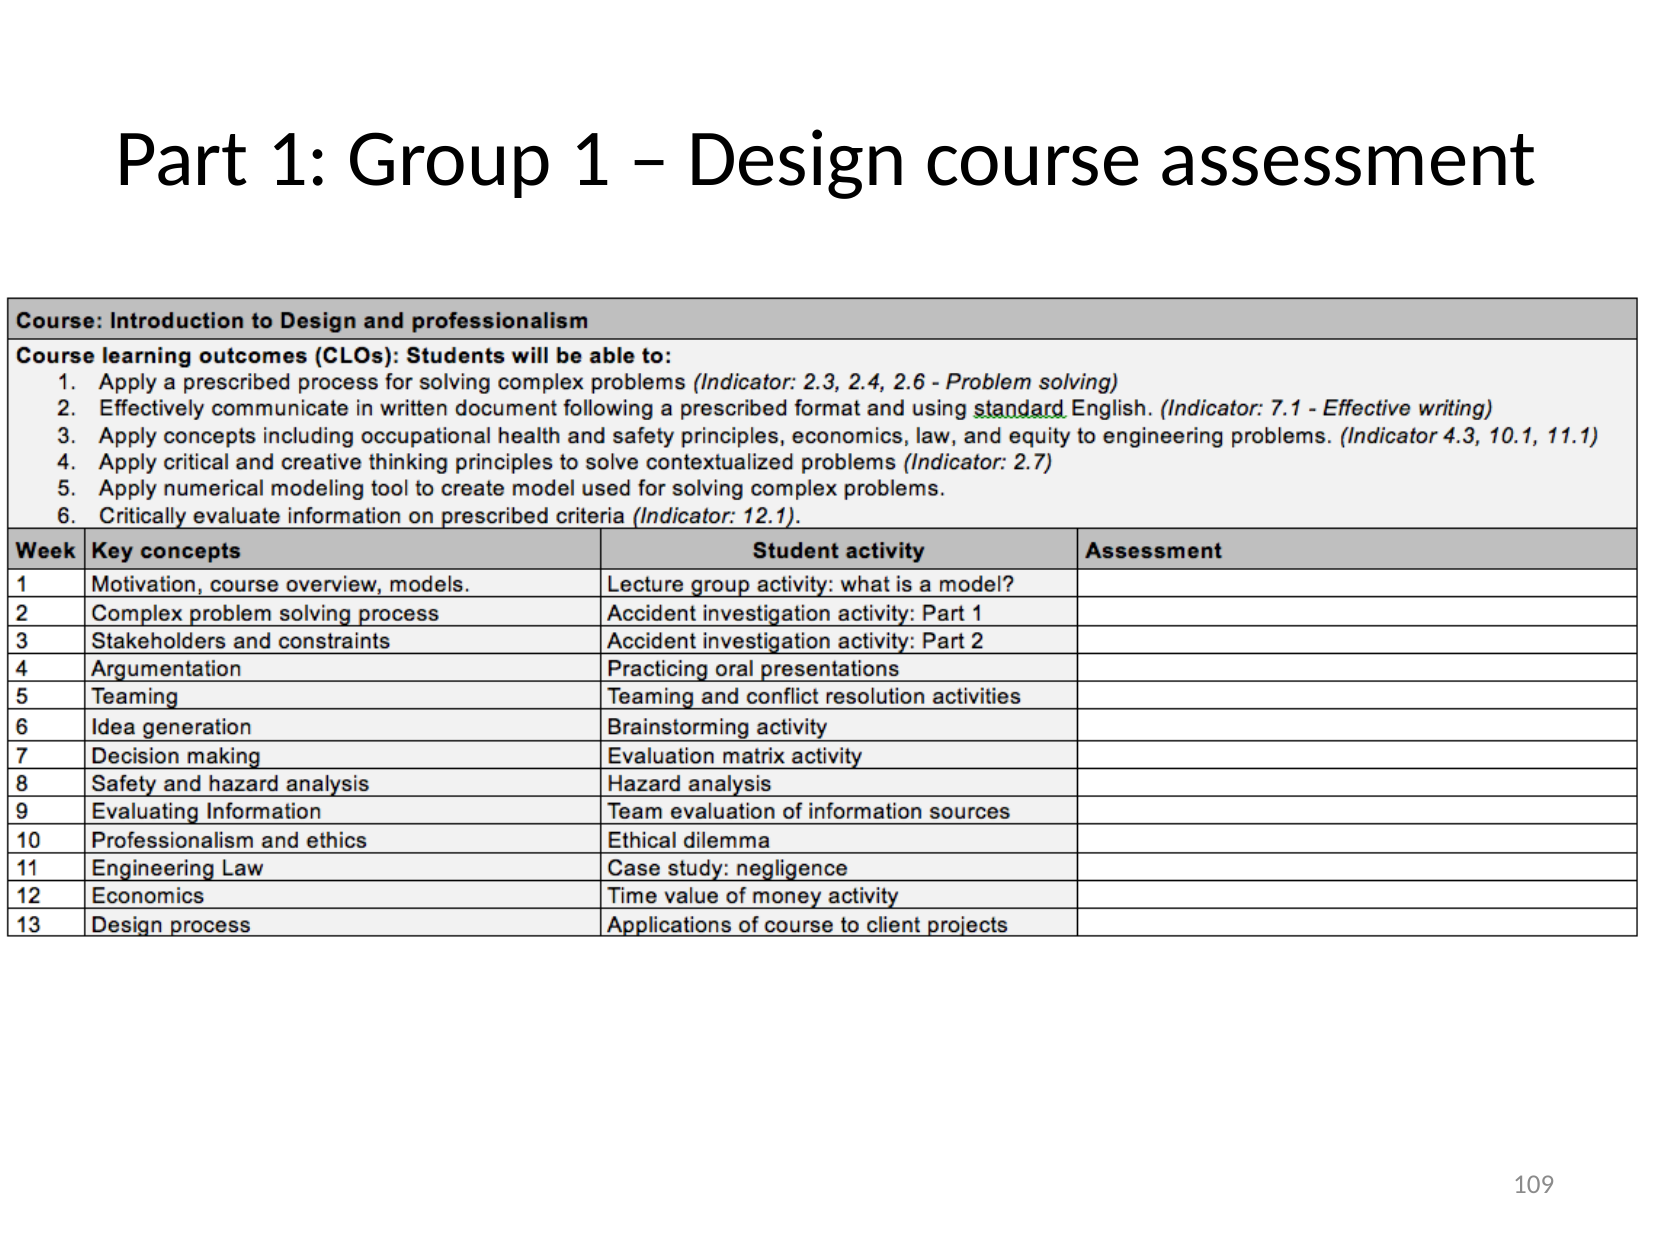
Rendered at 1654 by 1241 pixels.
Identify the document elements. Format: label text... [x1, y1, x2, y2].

slide_number 109 [1185, 1149, 1571, 1216]
picture [0, 289, 1654, 947]
title Part 1: Group 1 – Design course assessment [82, 49, 1571, 257]
